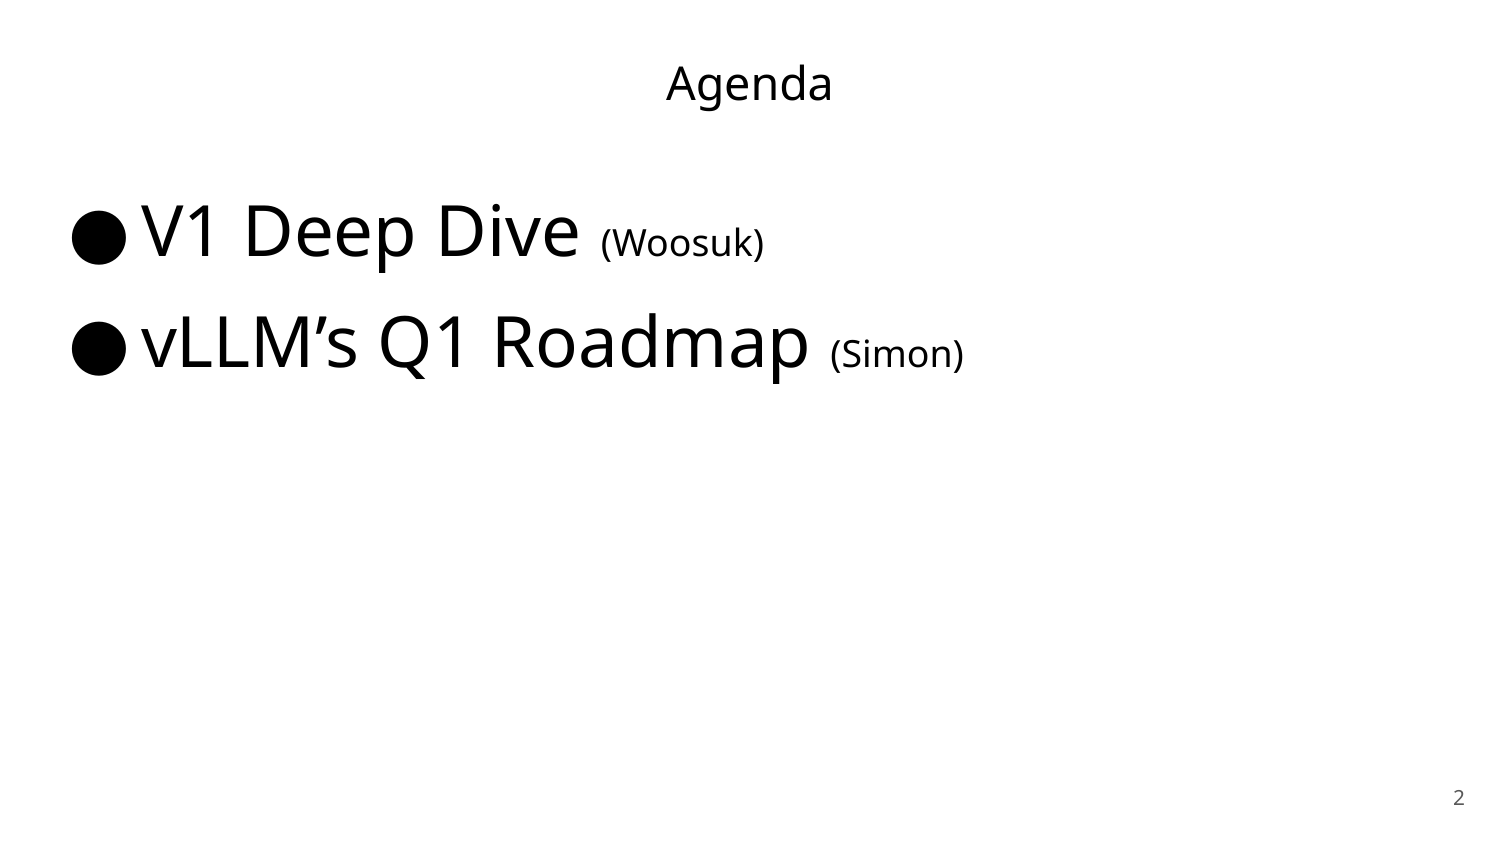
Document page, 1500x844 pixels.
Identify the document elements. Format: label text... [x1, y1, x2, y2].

slide_number ‹#› [1389, 764, 1480, 830]
title Agenda [51, 35, 1449, 130]
list V1 Deep Dive (Woosuk) vLLM’s Q1 Roadmap (Simon) [51, 151, 1449, 765]
